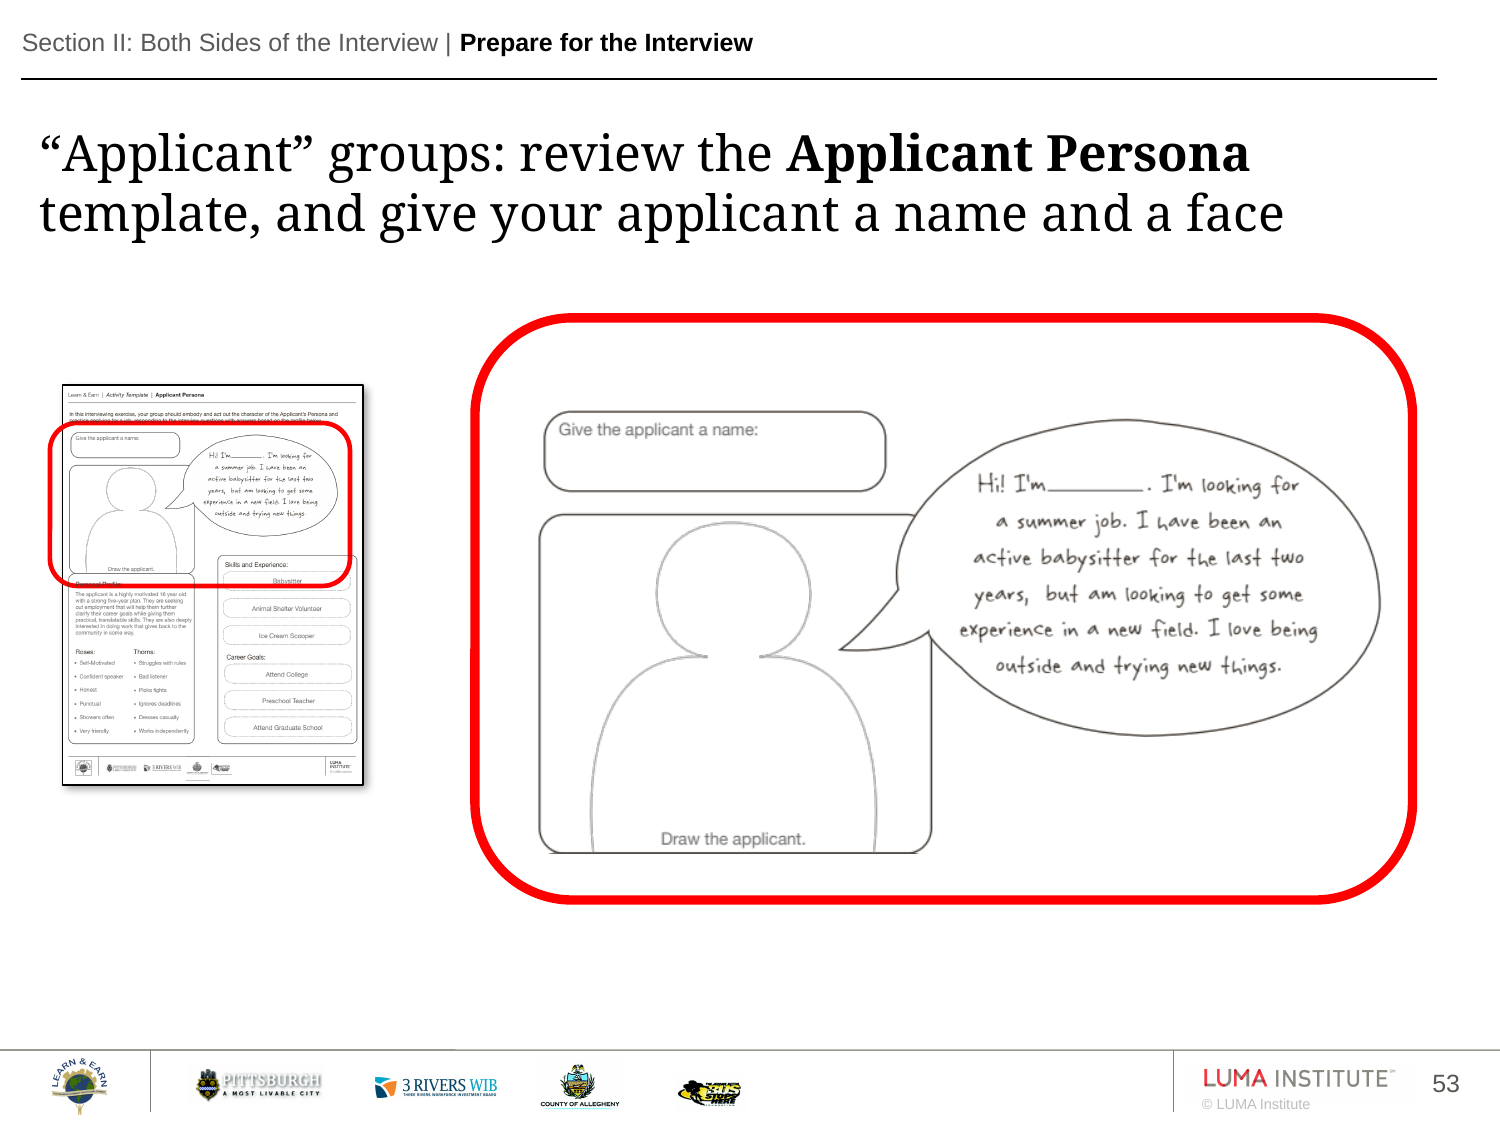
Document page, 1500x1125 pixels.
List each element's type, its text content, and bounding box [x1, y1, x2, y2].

picture [48, 374, 375, 796]
picture [675, 1074, 747, 1113]
picture [373, 1074, 500, 1100]
picture [1185, 1062, 1415, 1103]
picture [537, 1059, 625, 1115]
text_box [474, 317, 1411, 901]
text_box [521, 399, 1426, 863]
picture [50, 1057, 110, 1116]
list Section II: Both Sides of the Interview | Prepare for the Interview [7, 19, 1433, 65]
picture [187, 1062, 325, 1107]
text_box “Applicant” groups: review the Applicant Persona template, and give your applicant a name and a face [24, 113, 1450, 249]
